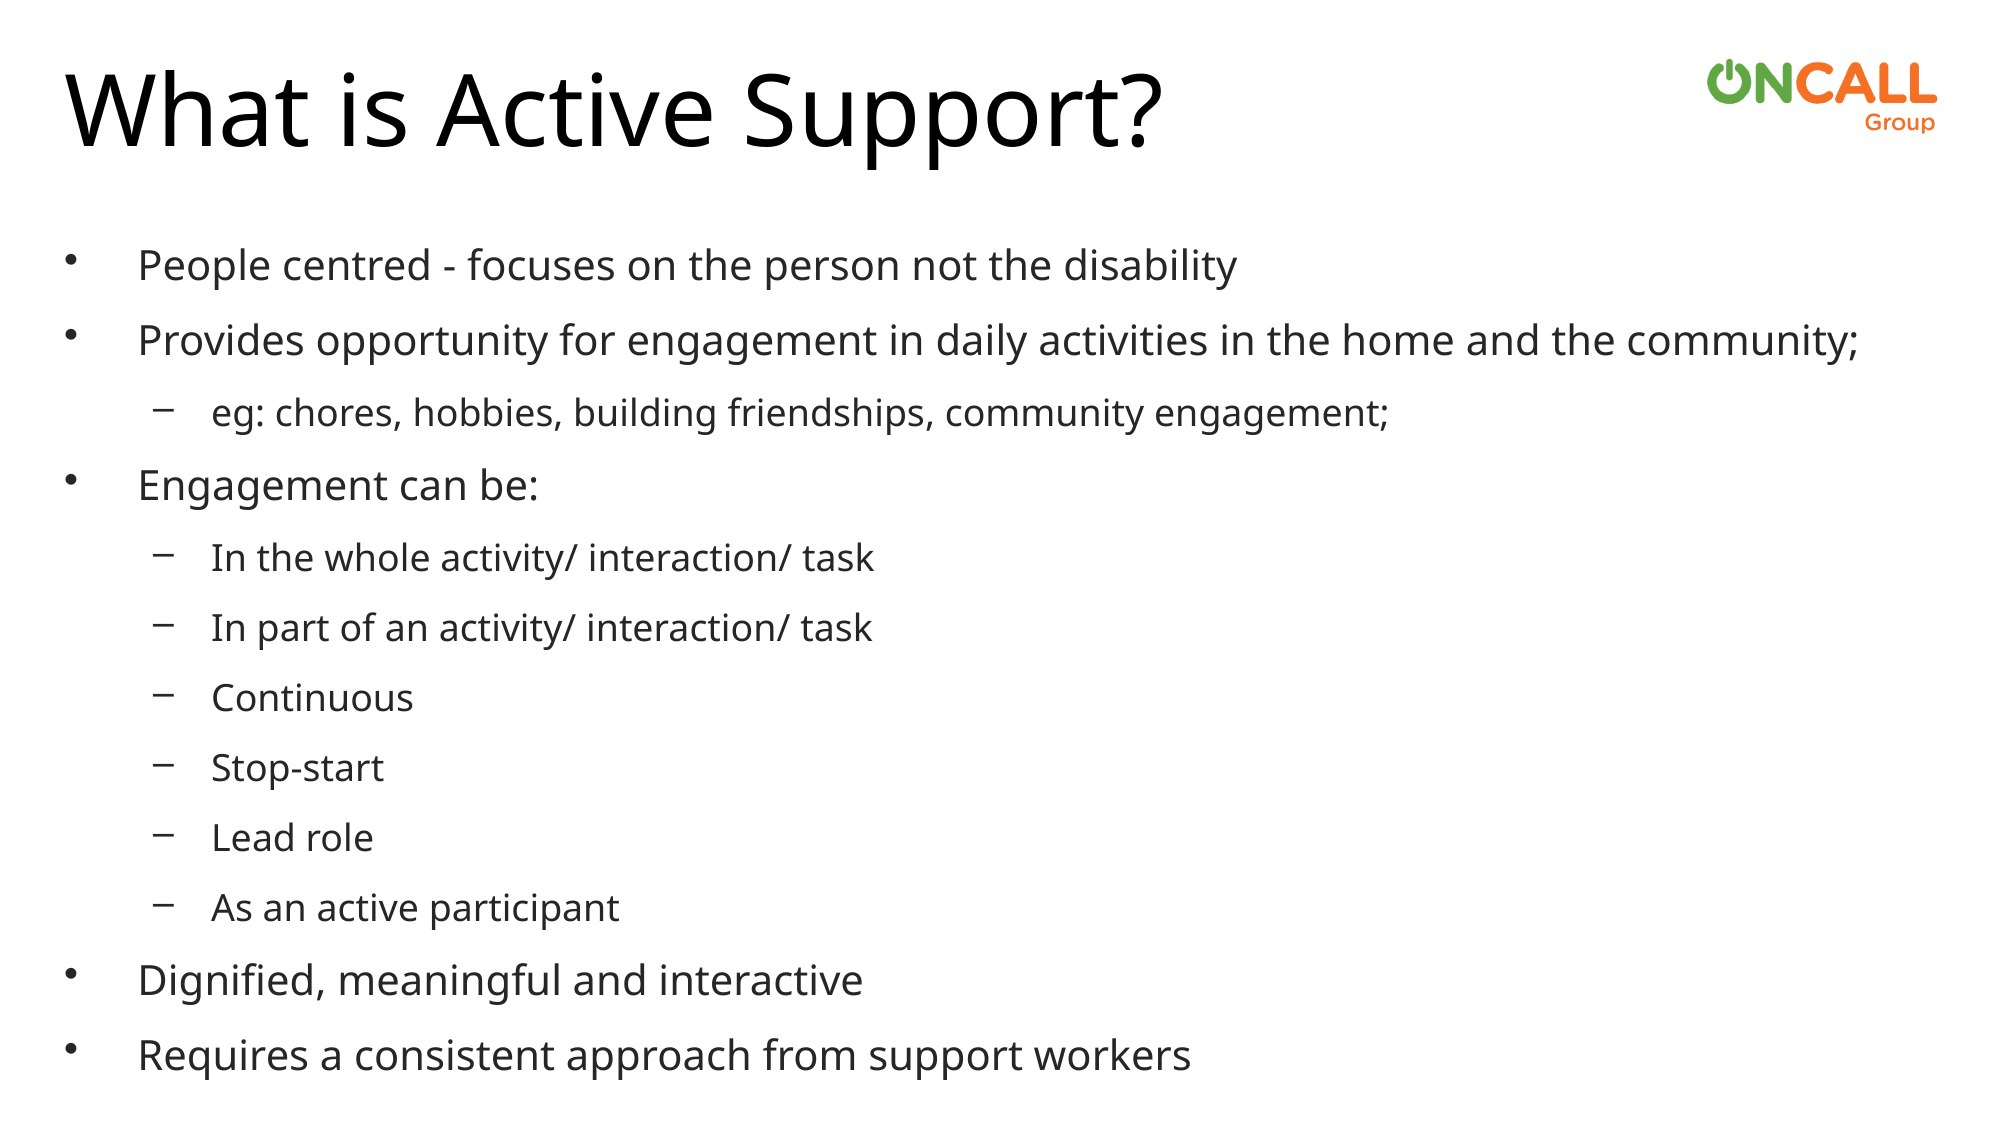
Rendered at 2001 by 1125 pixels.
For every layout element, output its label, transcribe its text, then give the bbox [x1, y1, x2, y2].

list People centred - focuses on the person not the disability Provides opportunity for engagement in daily activities in the home and the community; eg: chores, hobbies, building friendships, community engagement; Engagement can be: In the whole activity/ interaction/ task In part of an activity/ interaction/ task Continuous Stop-start Lead role As an active participant Dignified, meaningful and interactive Requires a consistent approach from support workers [49, 231, 1951, 1059]
title What is Active Support? [49, 30, 1951, 183]
